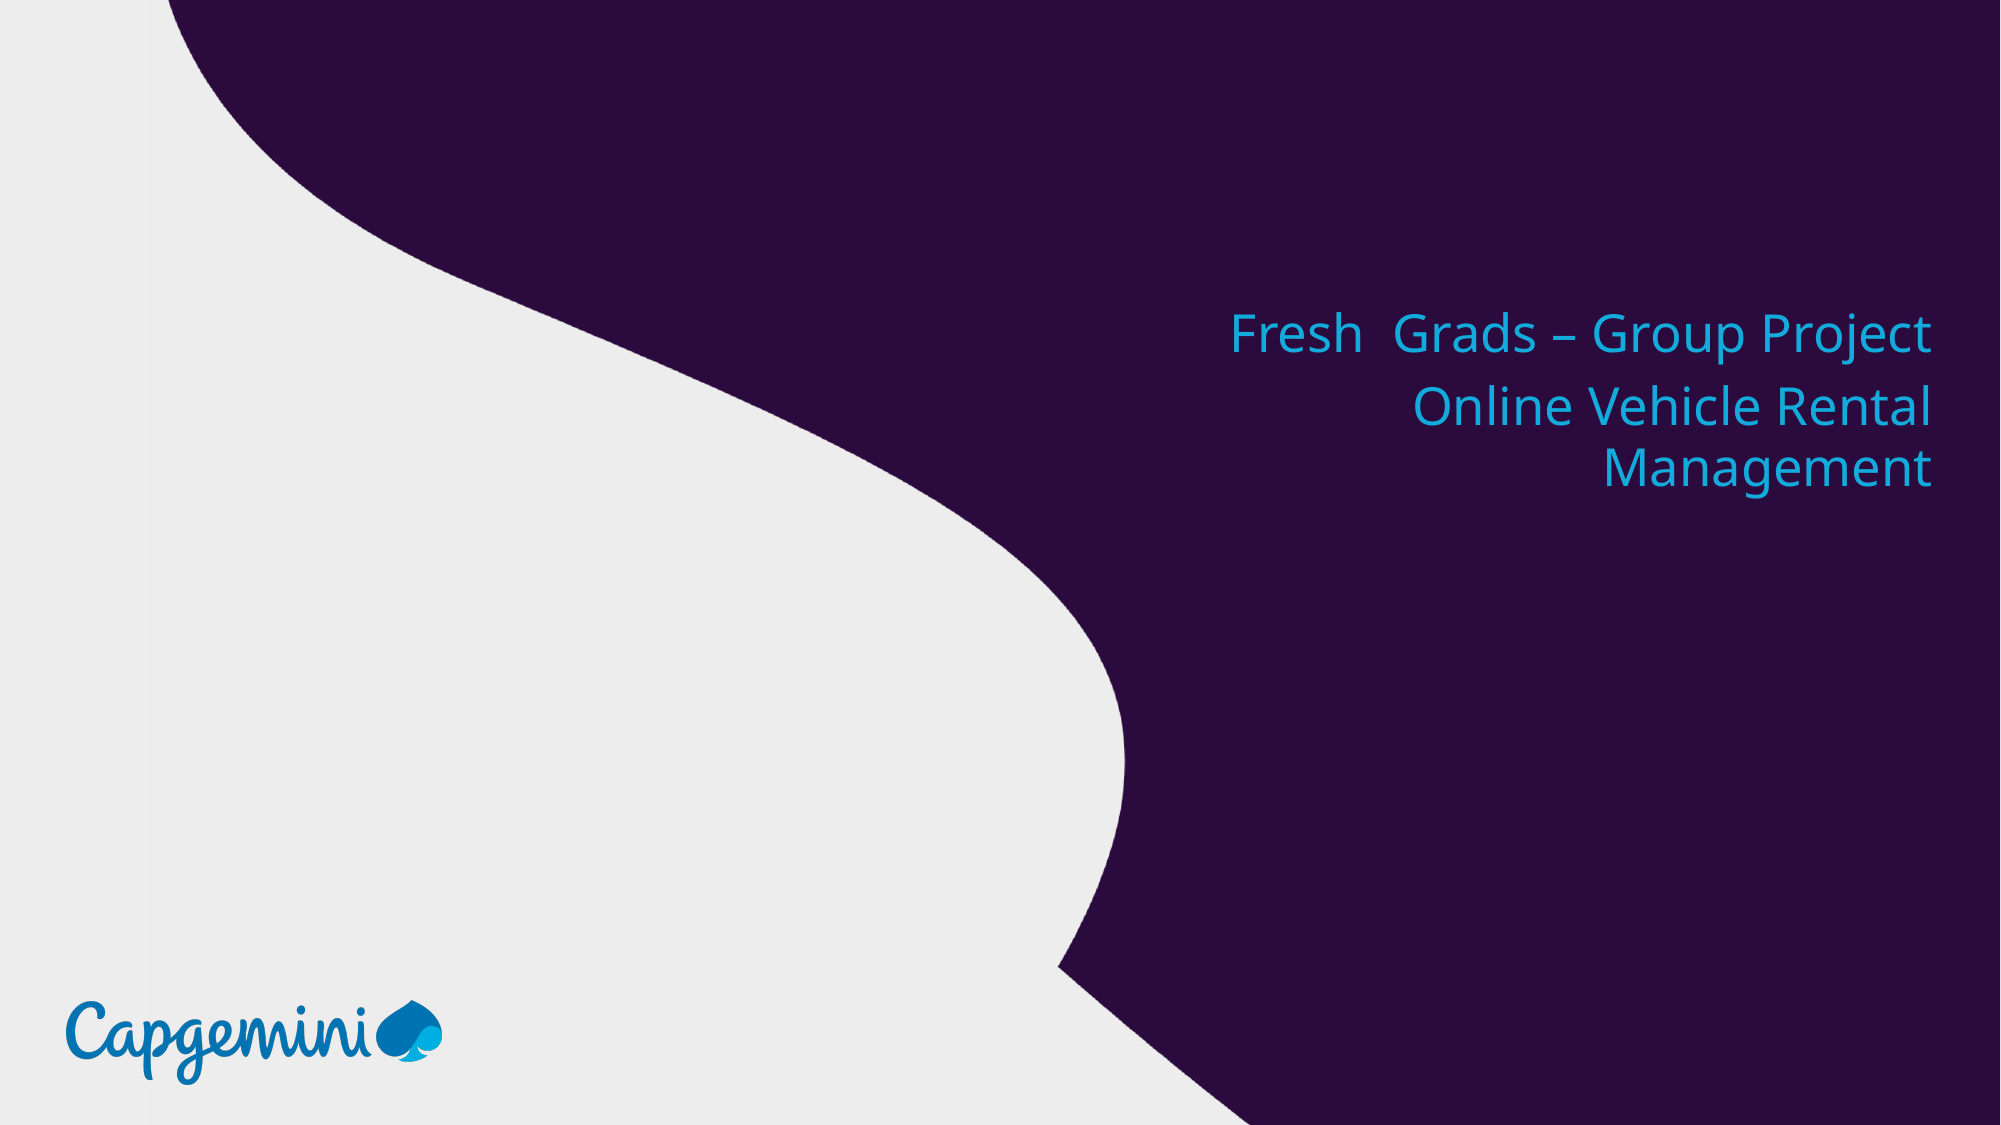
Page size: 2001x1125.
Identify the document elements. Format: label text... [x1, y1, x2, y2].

list Fresh Grads – Group Project Online Vehicle Rental Management [1070, 302, 1933, 497]
picture [184, 1061, 195, 1079]
picture [216, 1026, 224, 1042]
picture [66, 0, 2001, 1125]
